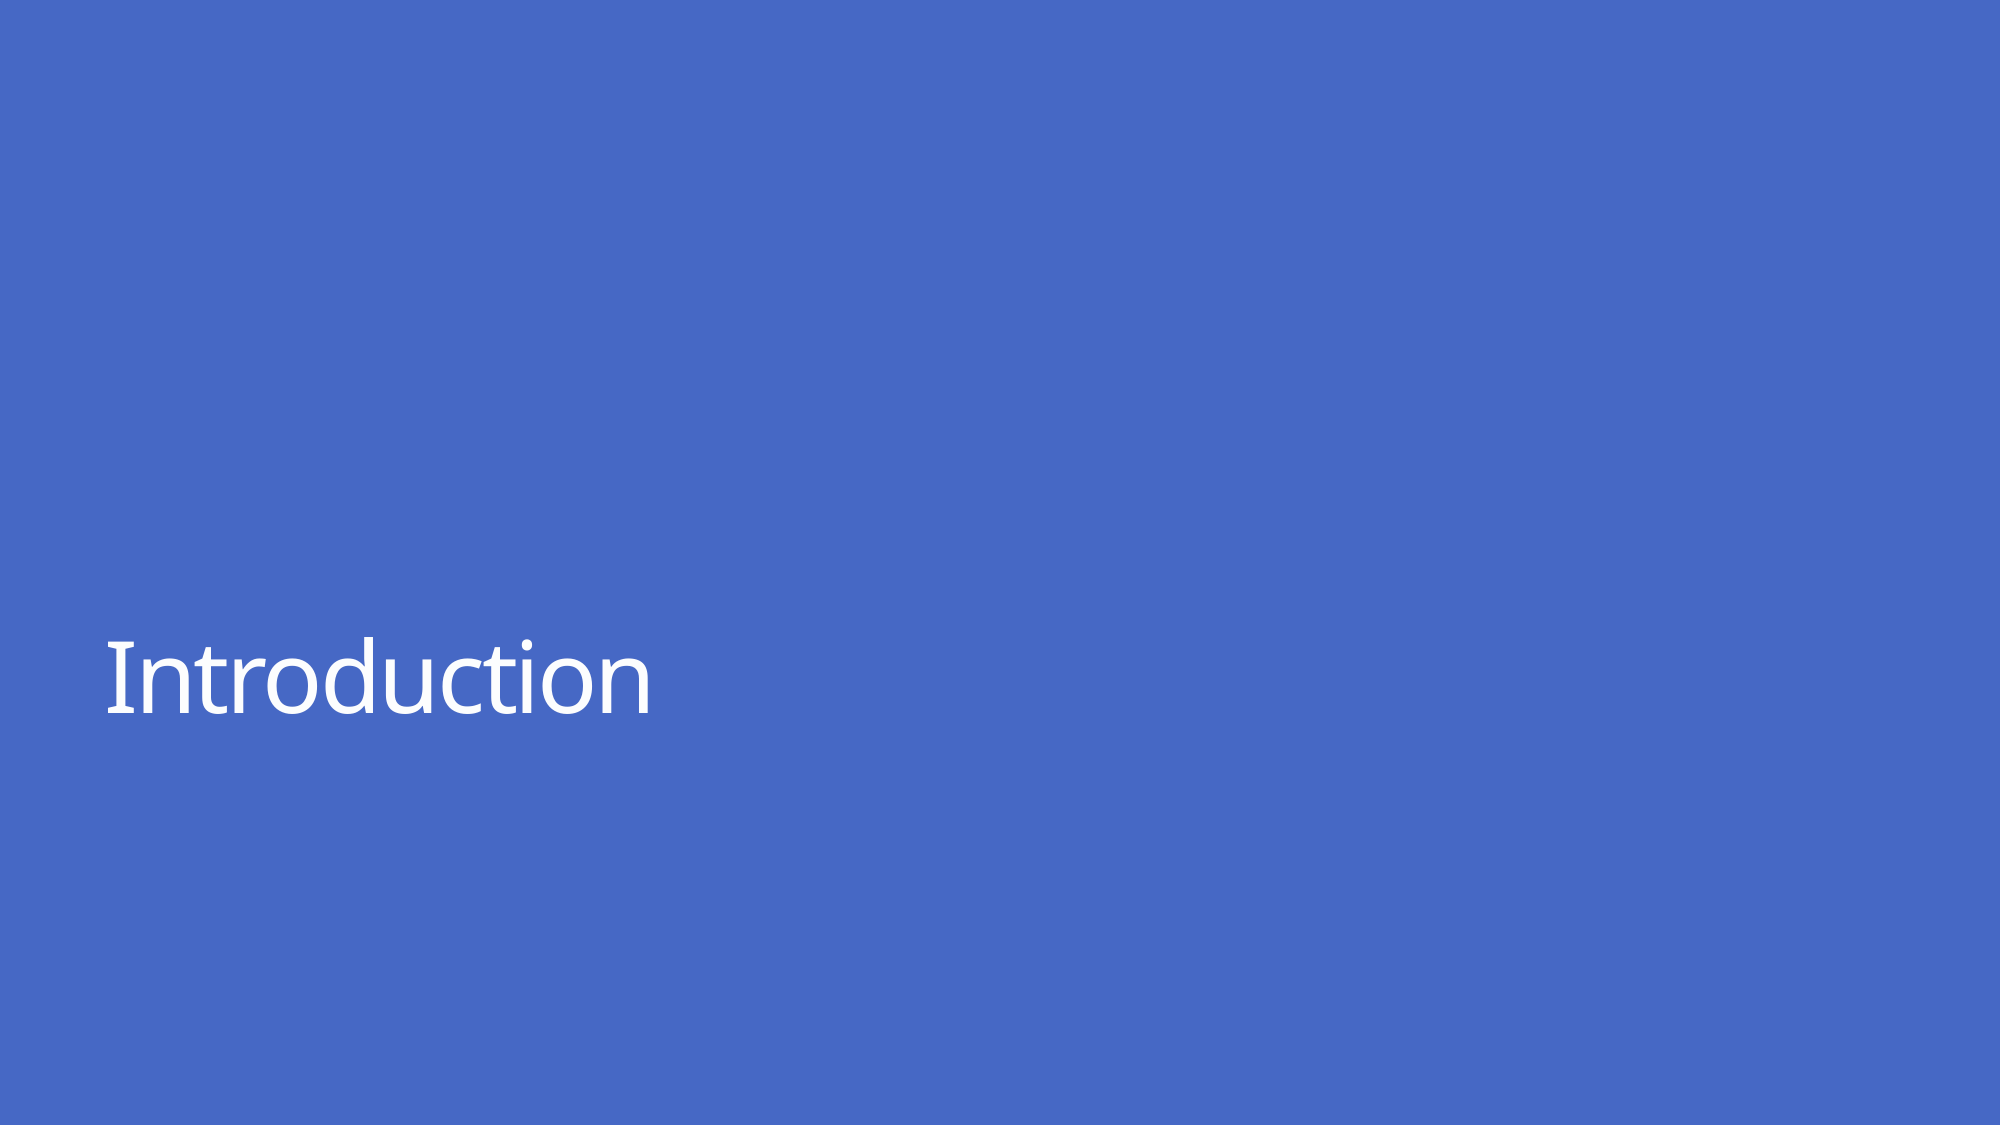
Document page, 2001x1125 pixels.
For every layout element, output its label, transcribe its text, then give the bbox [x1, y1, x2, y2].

title Introduction [89, 619, 1953, 937]
